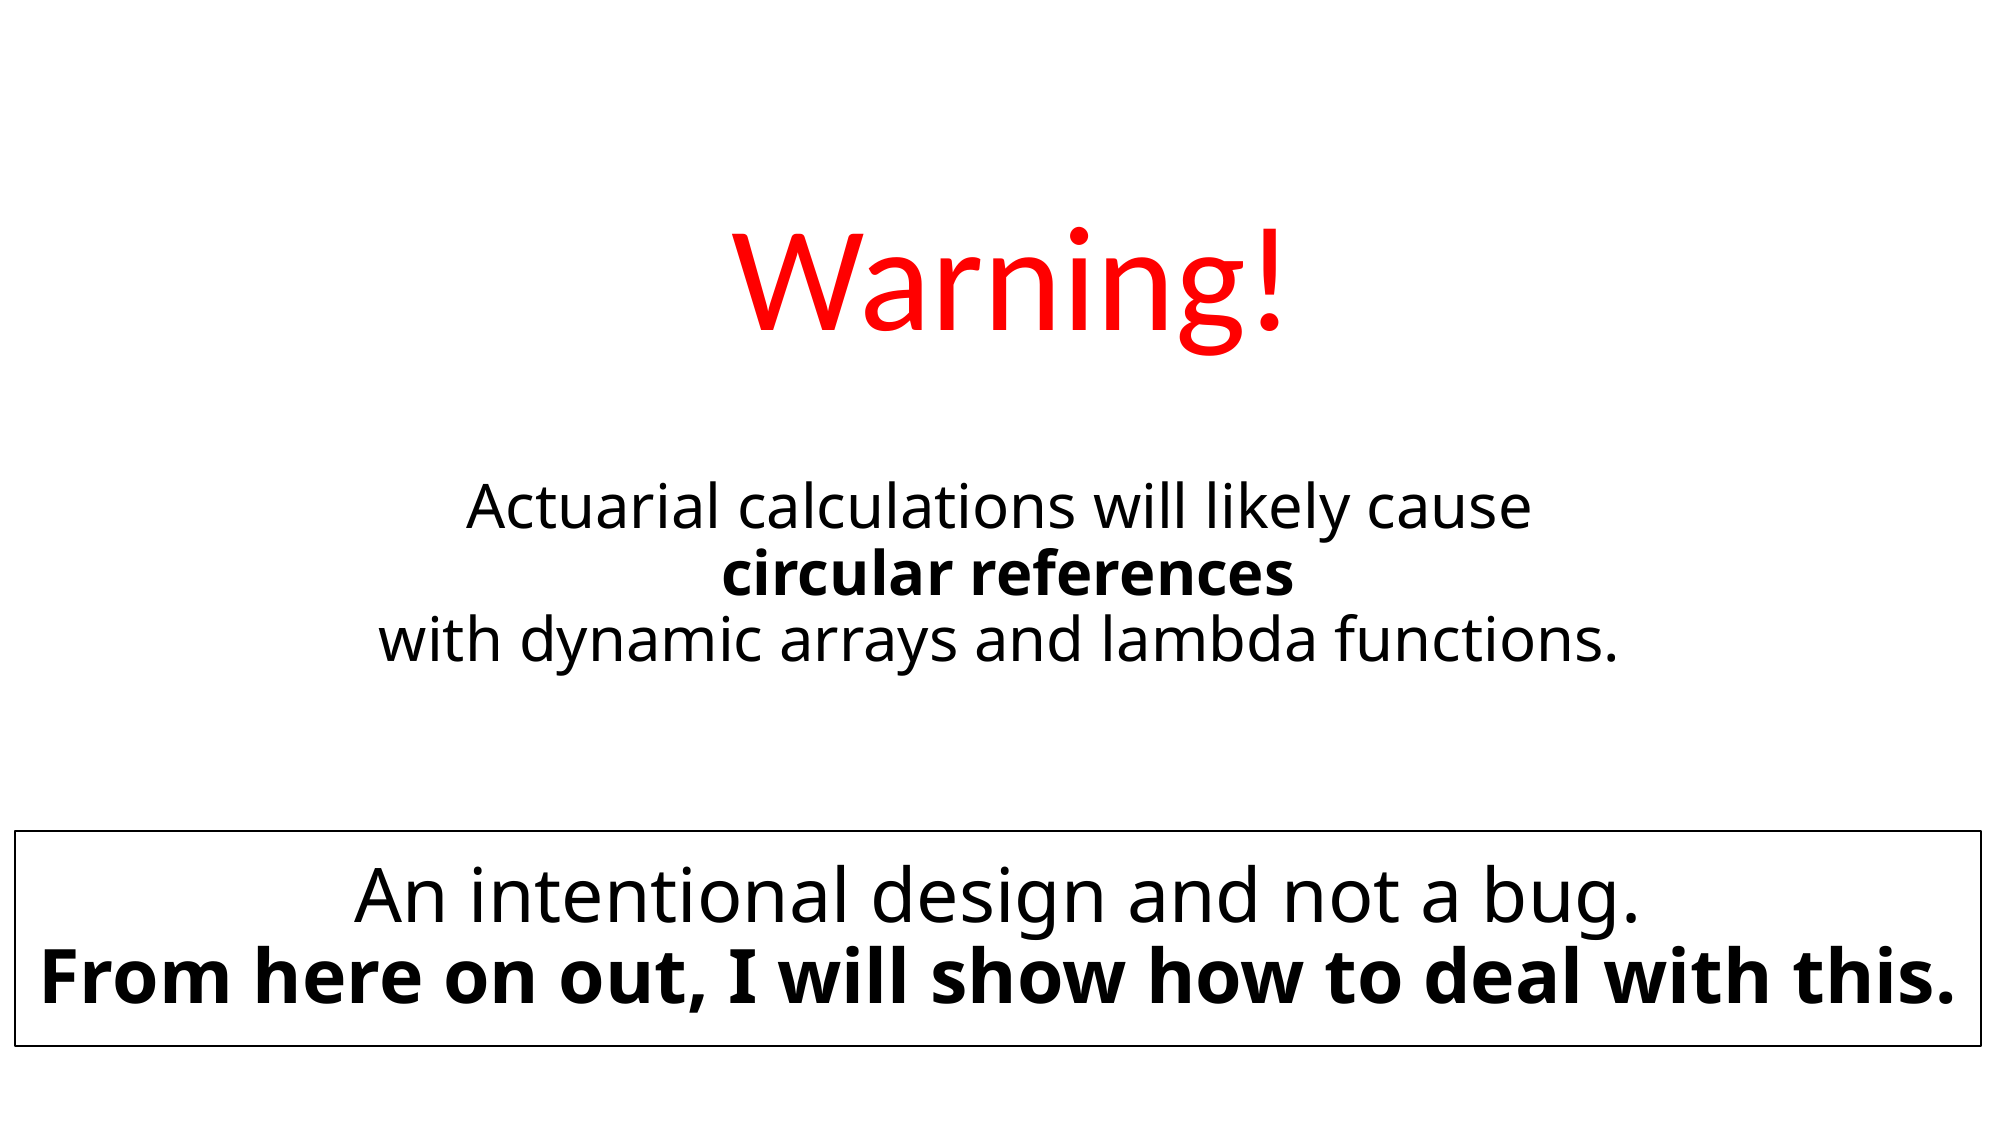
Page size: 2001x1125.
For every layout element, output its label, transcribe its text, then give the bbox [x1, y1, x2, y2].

text_box Warning! [674, 173, 1352, 369]
title Actuarial calculations will likely cause circular references with dynamic arrays and lambda functions. [0, 468, 2000, 683]
text_box An intentional design and not a bug. From here on out, I will show how to deal with this. [15, 831, 1982, 1046]
